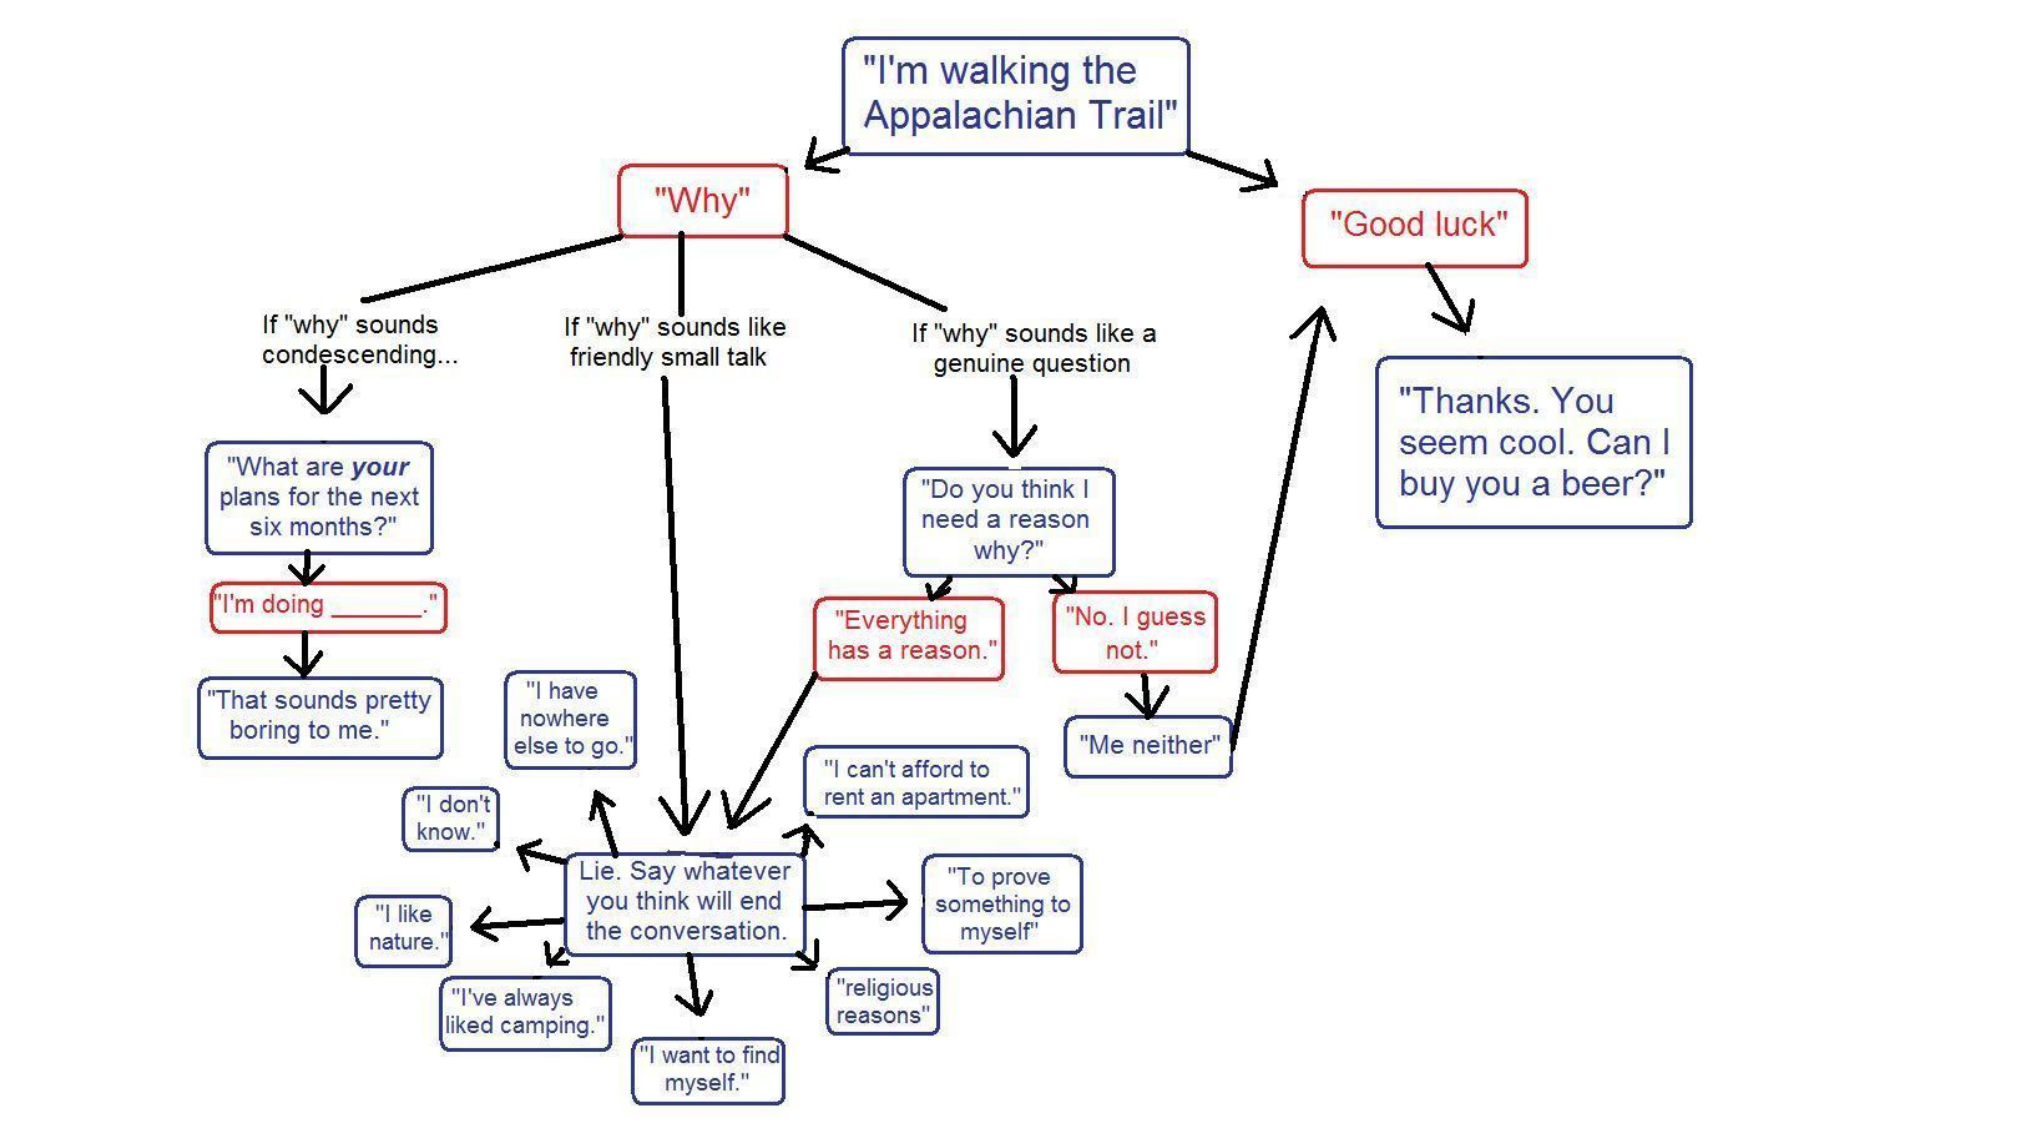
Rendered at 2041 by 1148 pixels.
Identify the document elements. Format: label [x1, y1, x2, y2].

picture [181, 0, 1859, 1148]
